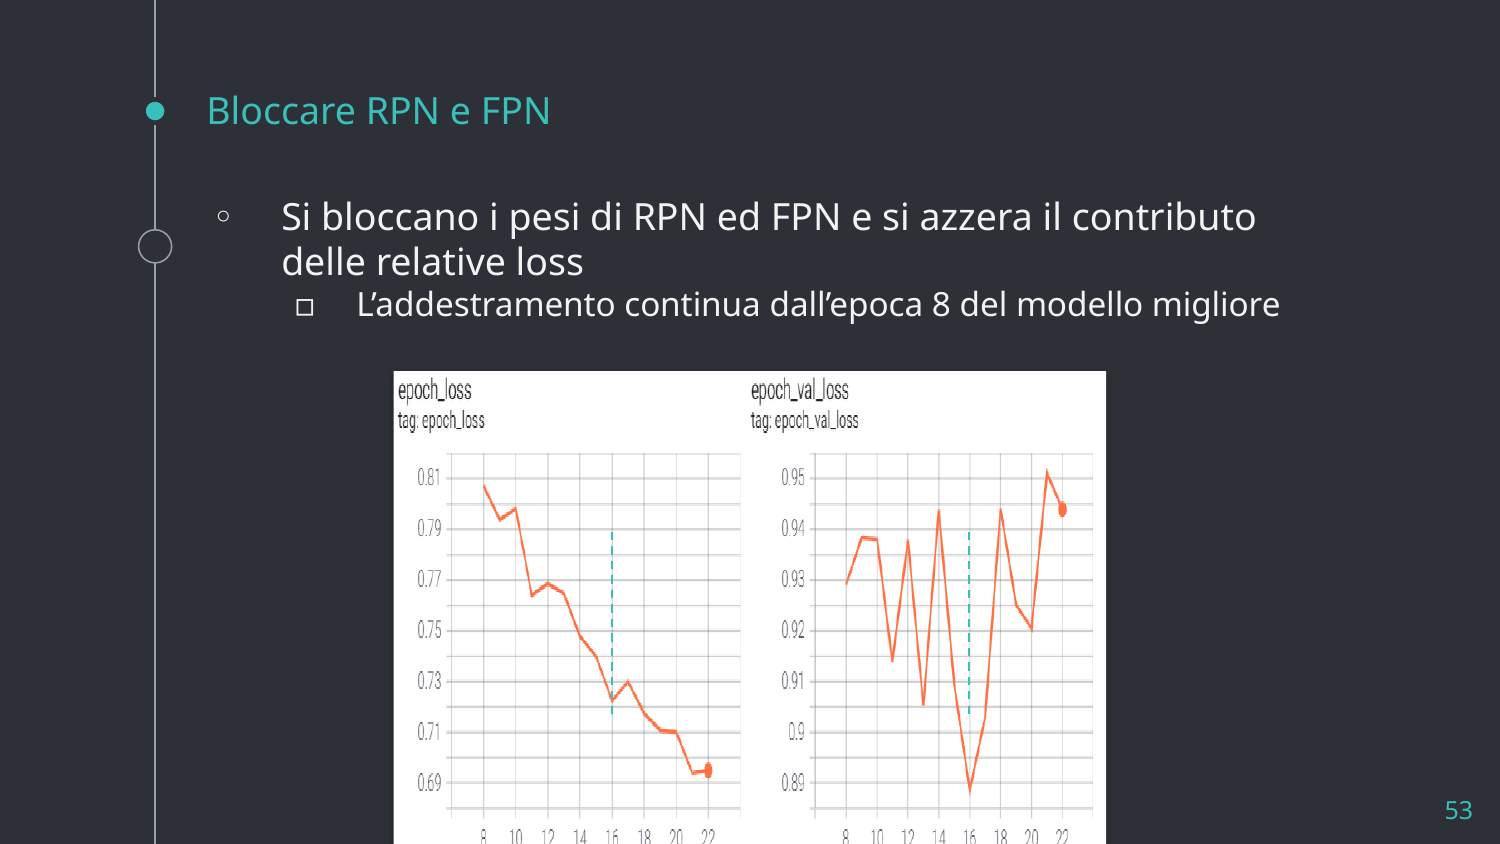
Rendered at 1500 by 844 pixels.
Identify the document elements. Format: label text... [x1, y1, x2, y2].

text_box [187, 371, 1313, 844]
title Bloccare RPN e FPN [191, 90, 1317, 147]
slide_number 53 [1398, 779, 1489, 832]
